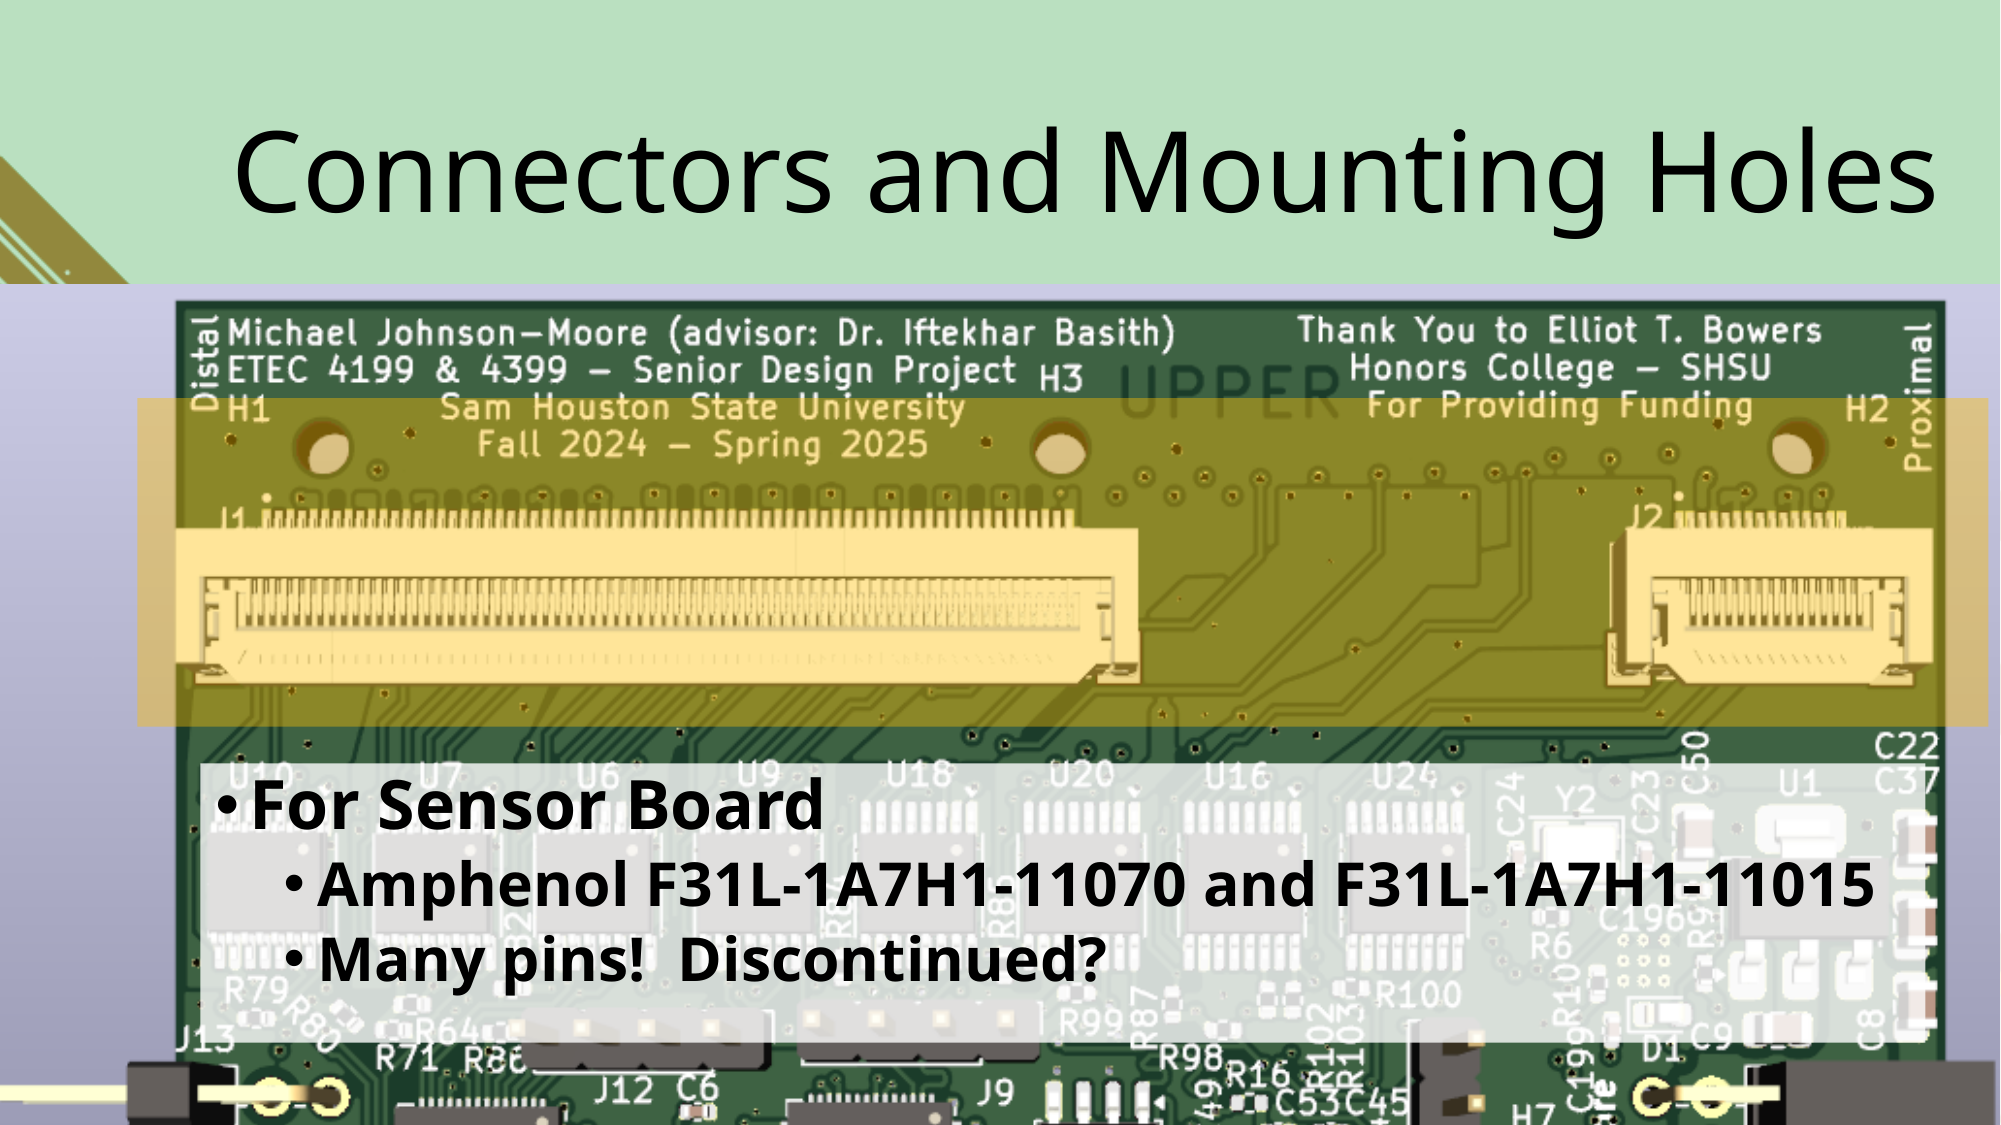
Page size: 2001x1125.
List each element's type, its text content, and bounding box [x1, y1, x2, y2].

title Connectors and Mounting Holes [137, 67, 1956, 284]
picture [0, 0, 2001, 1125]
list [0, 284, 2000, 1125]
